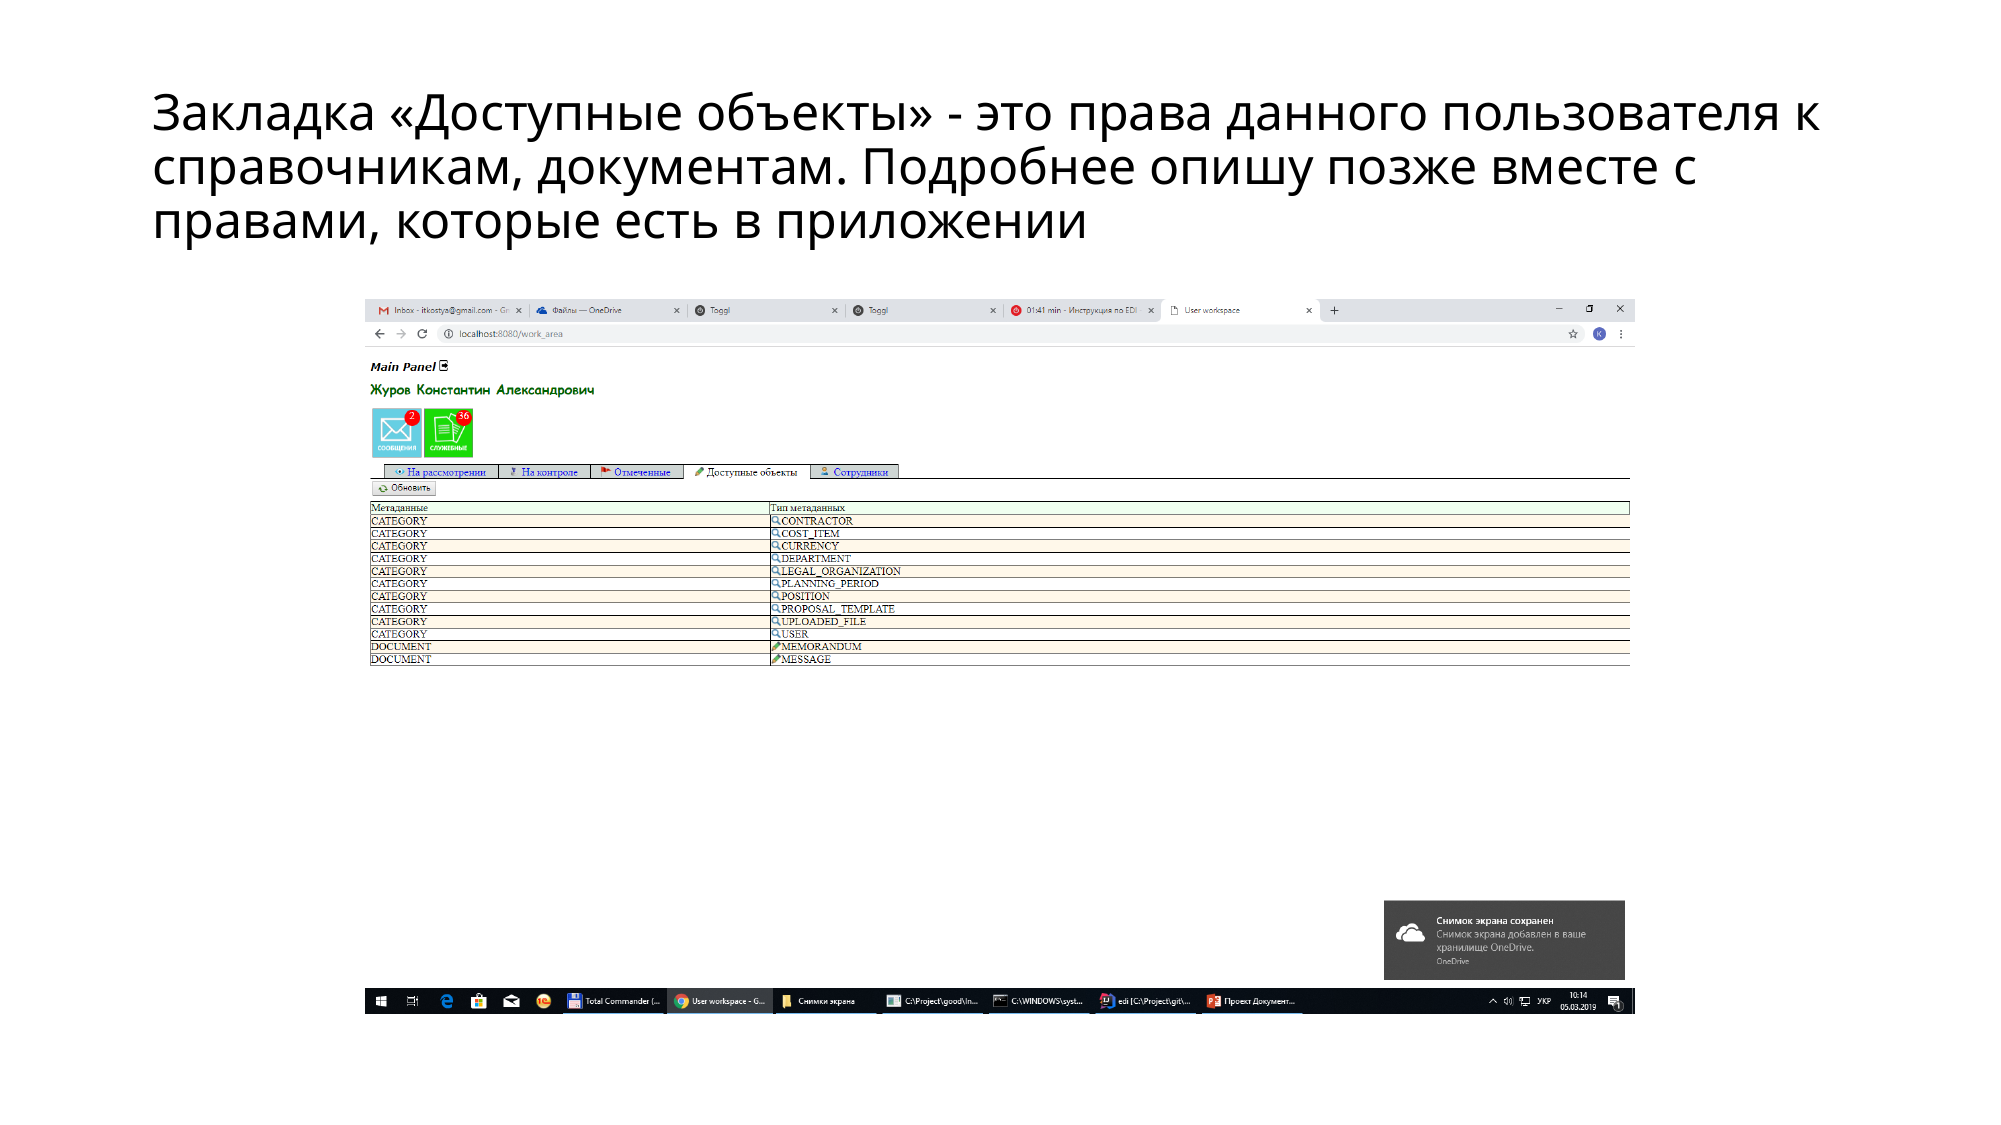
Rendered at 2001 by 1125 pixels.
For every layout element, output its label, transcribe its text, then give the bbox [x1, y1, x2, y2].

title Закладка «Доступные объекты» - это права данного пользователя к справочникам, документам. Подробнее опишу позже вместе с правами, которые есть в приложении [137, 59, 1863, 278]
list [365, 299, 1635, 1014]
